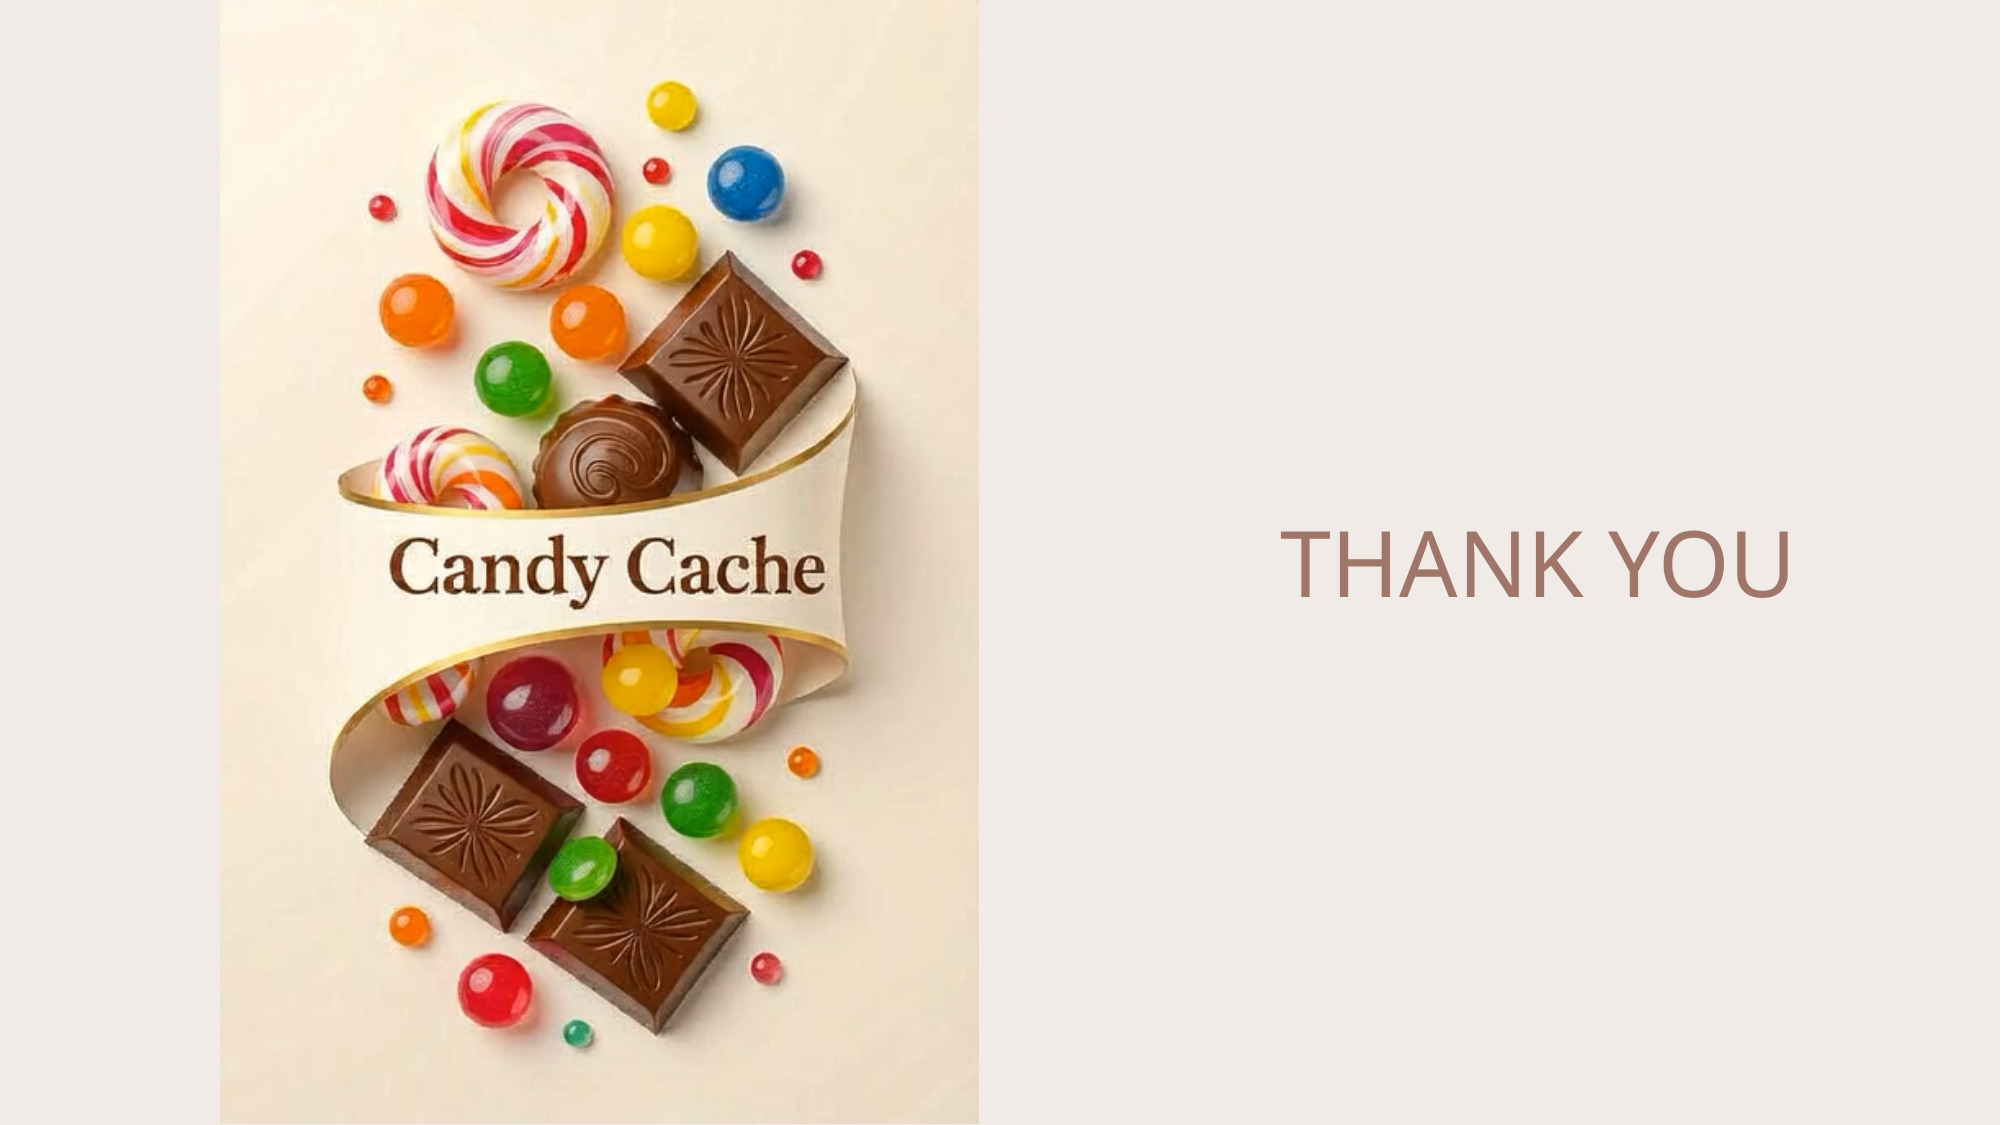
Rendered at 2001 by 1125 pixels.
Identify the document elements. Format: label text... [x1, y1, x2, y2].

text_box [219, 0, 979, 1125]
title THANK YOU [1265, 305, 1914, 626]
